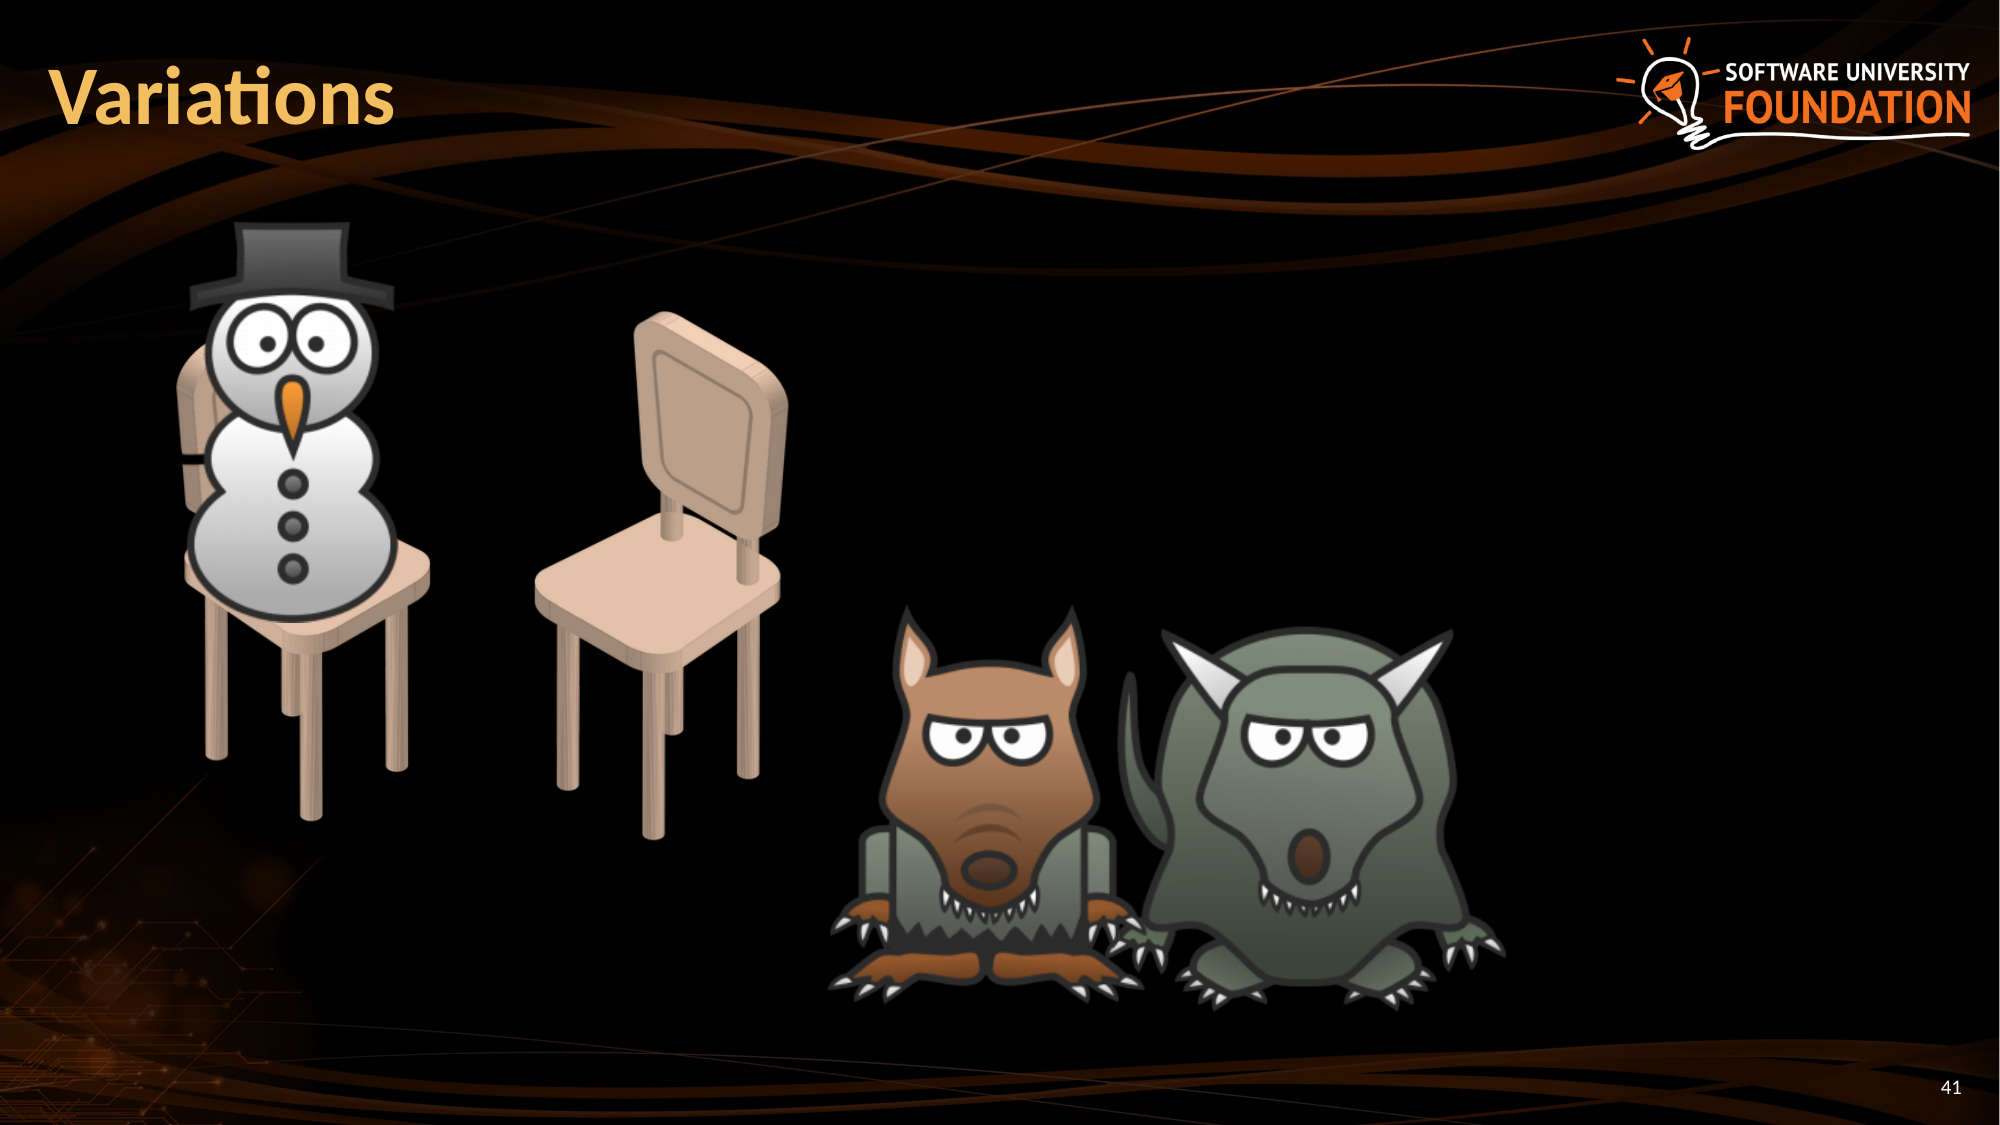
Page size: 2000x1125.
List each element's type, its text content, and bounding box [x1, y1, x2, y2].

slide_number 41 [1897, 1070, 1968, 1103]
title Variations [30, 6, 1602, 189]
picture [0, 0, 2000, 1125]
